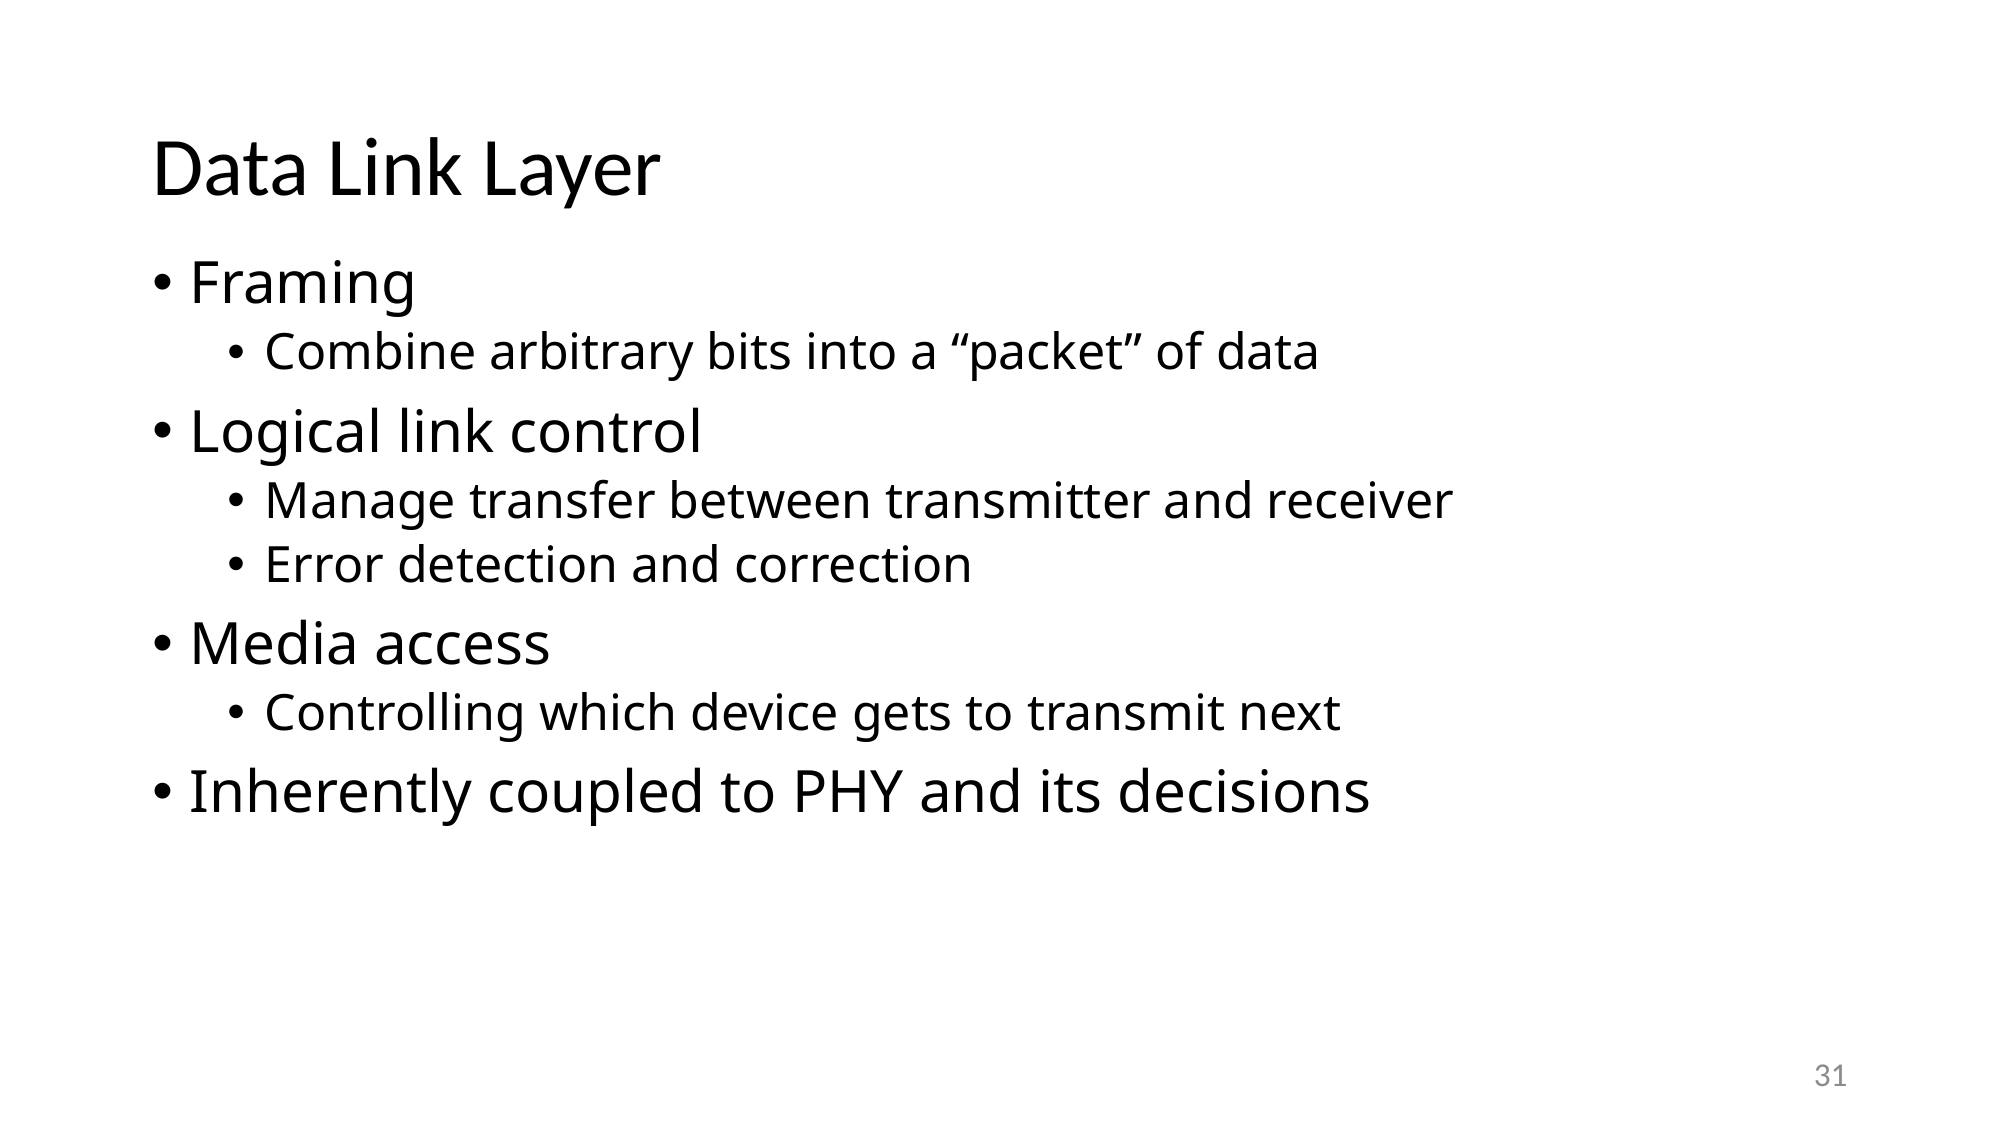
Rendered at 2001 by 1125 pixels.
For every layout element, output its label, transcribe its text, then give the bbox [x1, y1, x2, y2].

slide_number 31 [1412, 1042, 1863, 1103]
list Framing Combine arbitrary bits into a “packet” of data Logical link control Manage transfer between transmitter and receiver Error detection and correction Media access Controlling which device gets to transmit next Inherently coupled to PHY and its decisions [137, 246, 1863, 970]
title Data Link Layer [137, 59, 1863, 246]
